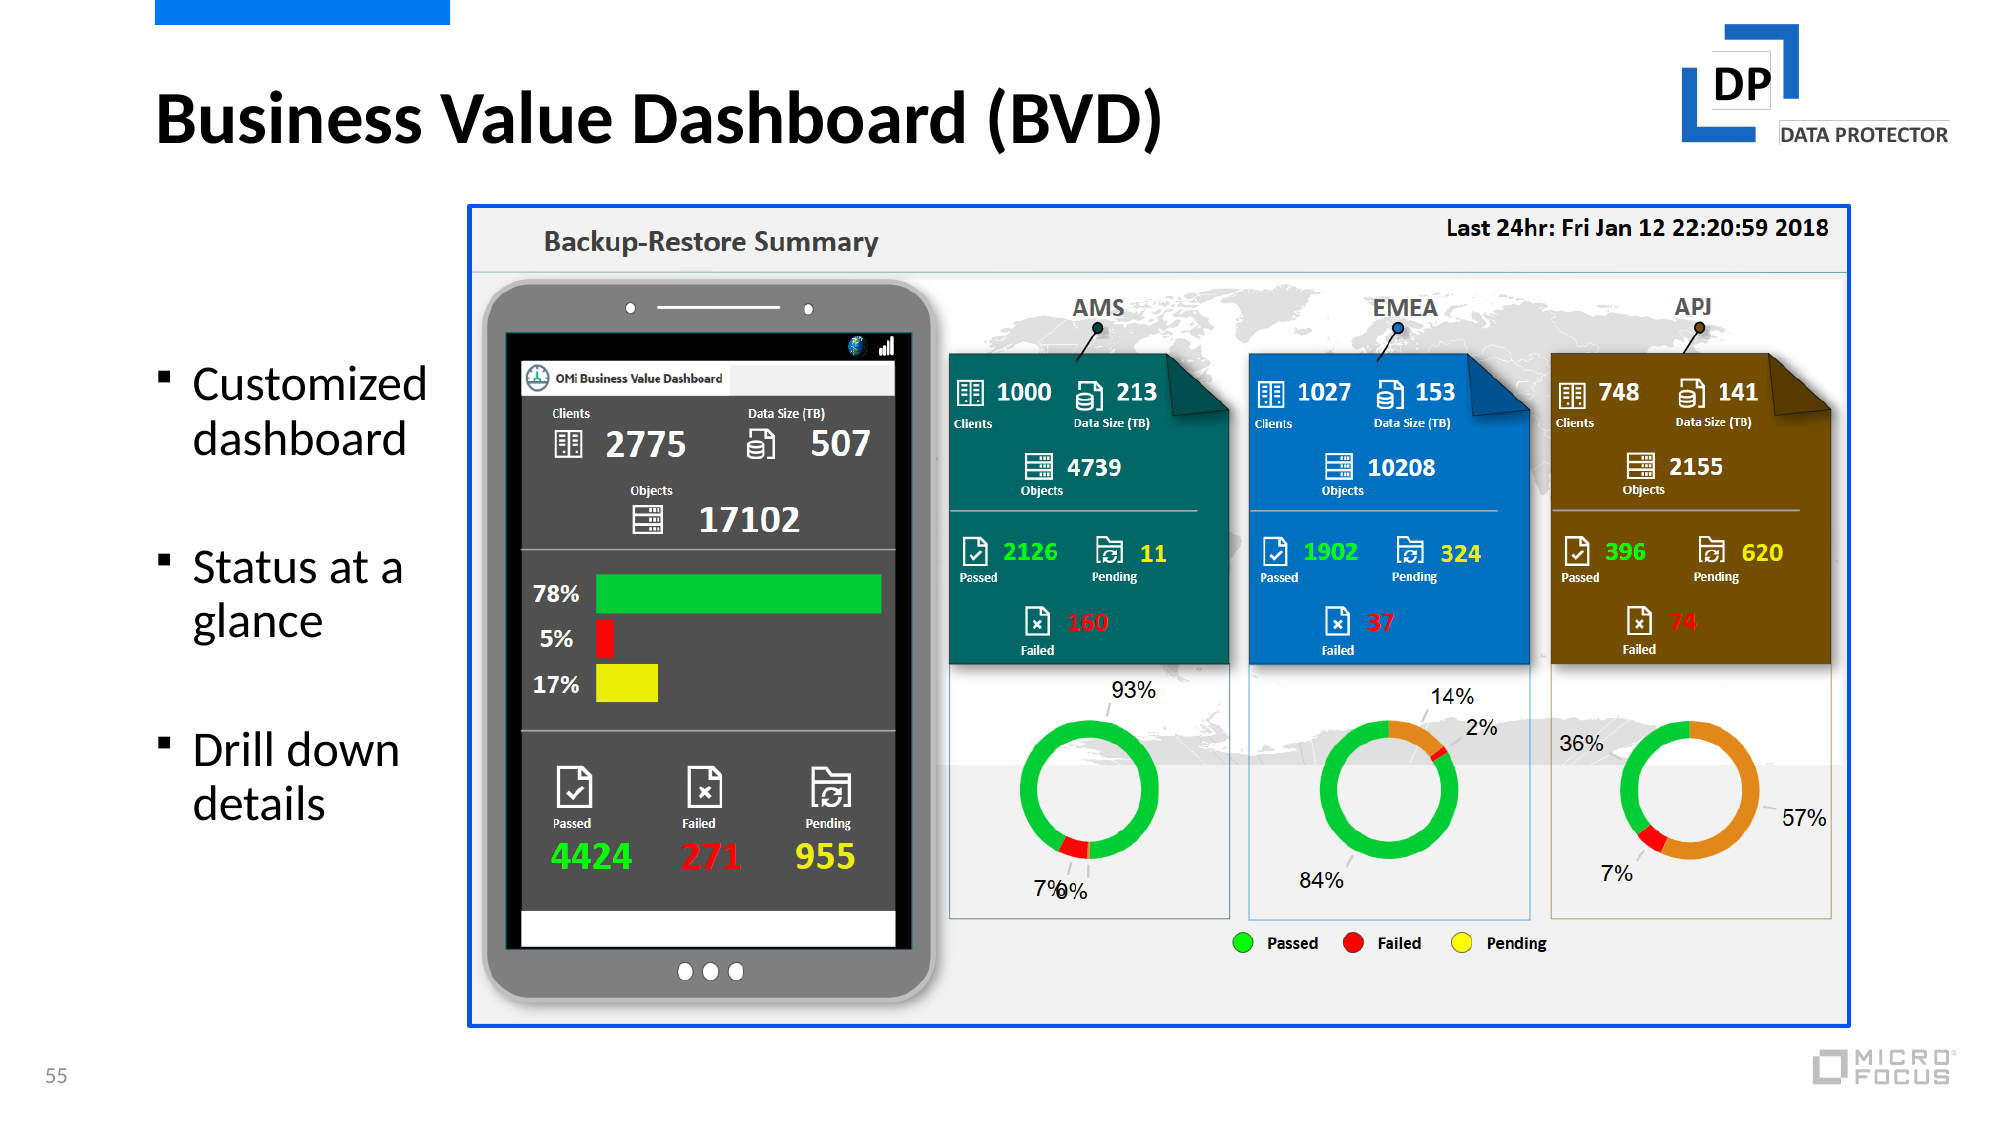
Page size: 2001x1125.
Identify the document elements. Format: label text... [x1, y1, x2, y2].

picture [471, 208, 1847, 1024]
slide_number 55 [30, 1051, 90, 1097]
picture [1681, 24, 1950, 145]
list Customized dashboard Status at a glance Drill down details [154, 229, 467, 960]
title Business Value Dashboard (BVD) [155, 70, 1847, 229]
